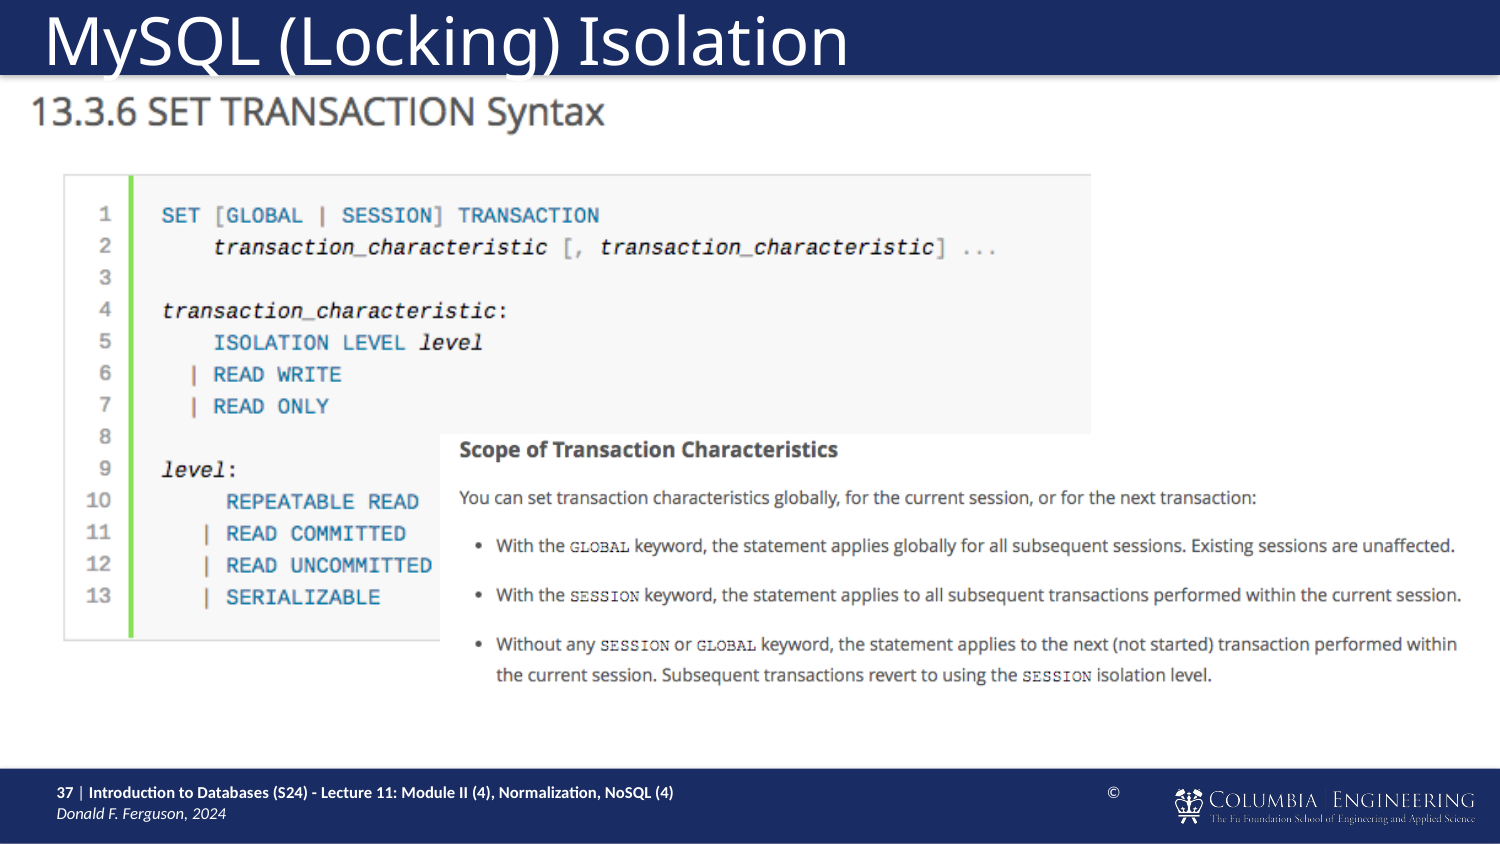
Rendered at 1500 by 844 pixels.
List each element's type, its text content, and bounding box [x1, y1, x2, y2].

picture [0, 84, 1496, 700]
title MySQL (Locking) Isolation [28, 0, 1450, 73]
